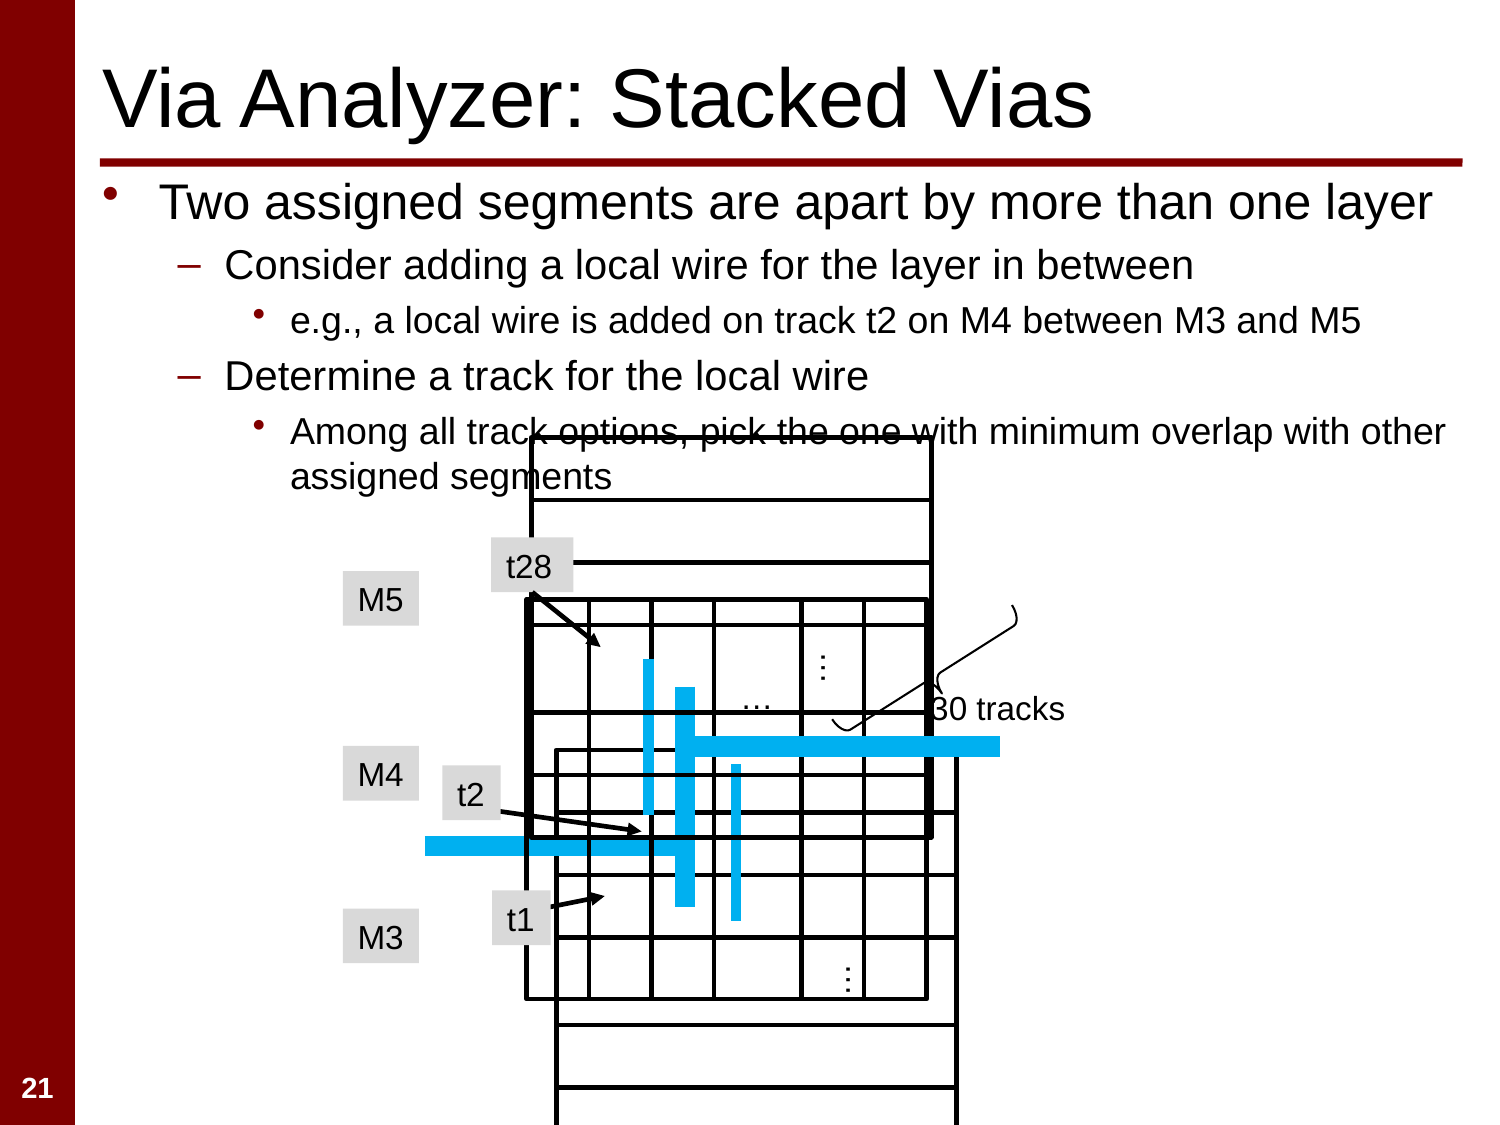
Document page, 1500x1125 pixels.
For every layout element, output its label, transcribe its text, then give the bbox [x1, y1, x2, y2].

text_box M5 [342, 571, 419, 626]
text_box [530, 437, 1001, 838]
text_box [479, 808, 642, 832]
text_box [541, 895, 605, 909]
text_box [526, 843, 927, 1000]
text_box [532, 592, 601, 648]
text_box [424, 749, 957, 1125]
list Two assigned segments are apart by more than one layer Consider adding a local wire for the layer in between e.g., a local wire is added on track t2 on M4 between M3 and M5 Determine a track for the local wire Among all track options, pick the one with minimum overlap with other assigned segments [87, 162, 1463, 361]
text_box M4 [342, 745, 419, 801]
text_box t28 [491, 537, 525, 593]
title Via Analyzer: Stacked Vias [87, 12, 1463, 162]
text_box [1004, 604, 1018, 634]
text_box 30 tracks [1004, 679, 1100, 735]
text_box M3 [342, 908, 419, 964]
